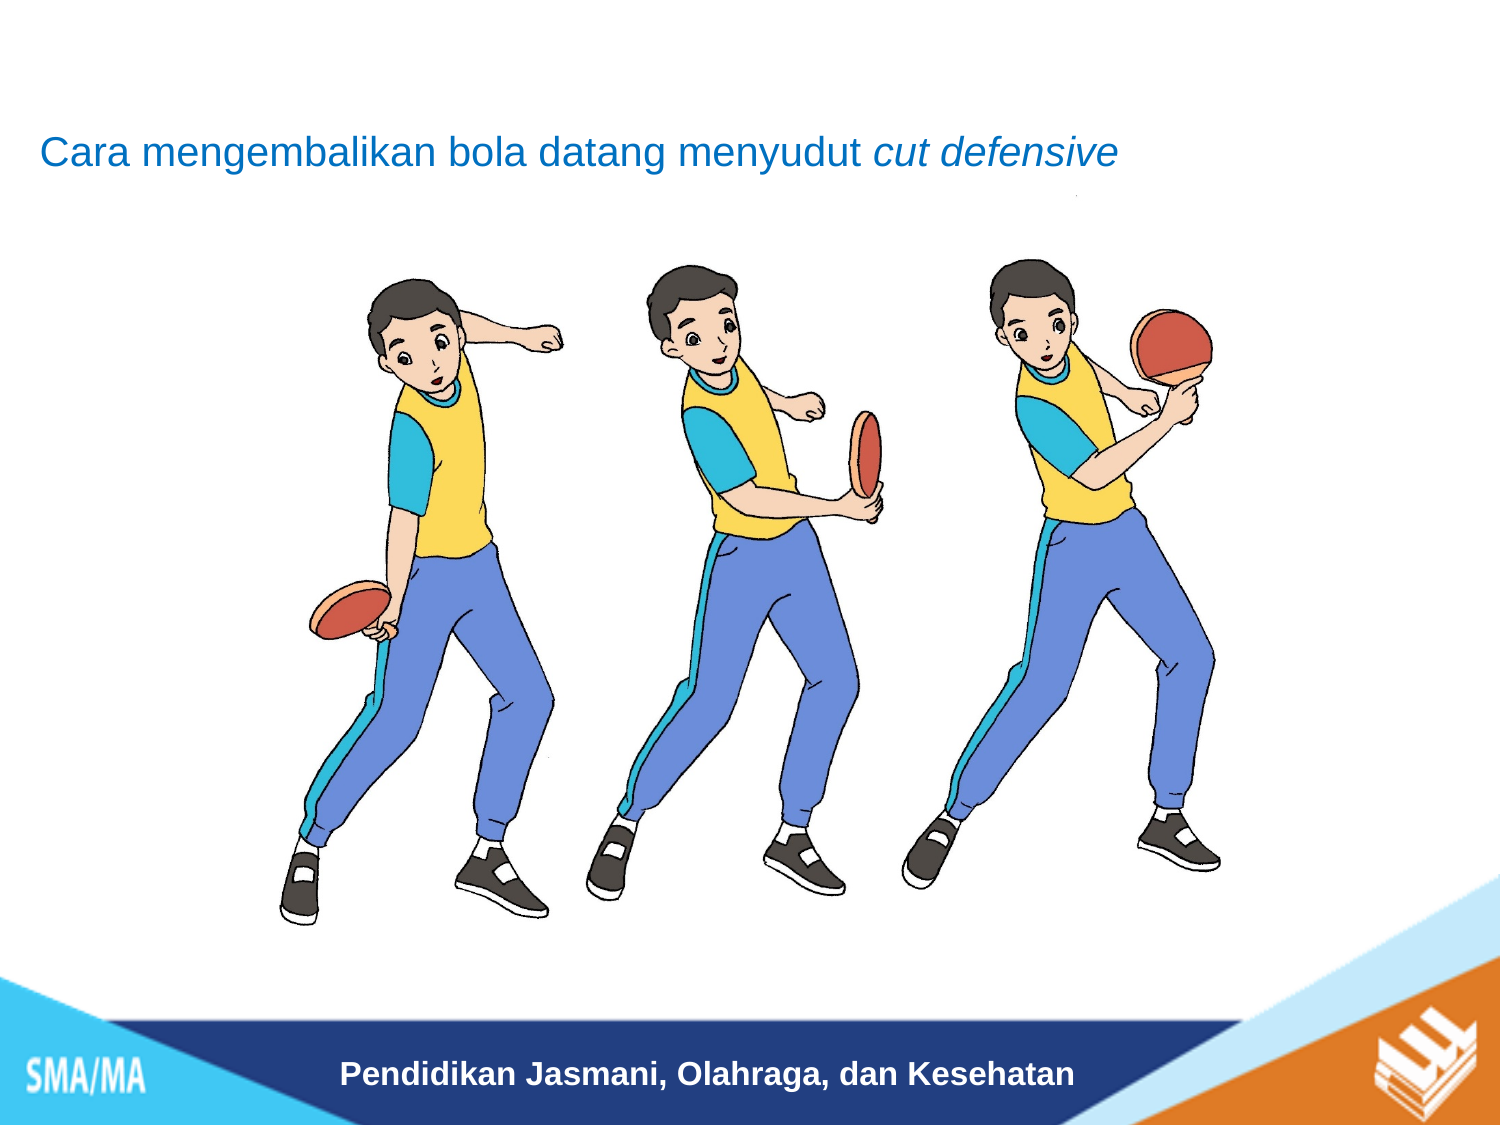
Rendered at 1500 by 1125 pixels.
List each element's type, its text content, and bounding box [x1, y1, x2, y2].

text_box Cara mengembalikan bola datang menyudut cut defensive [23, 98, 1152, 202]
picture [0, 195, 1500, 1125]
